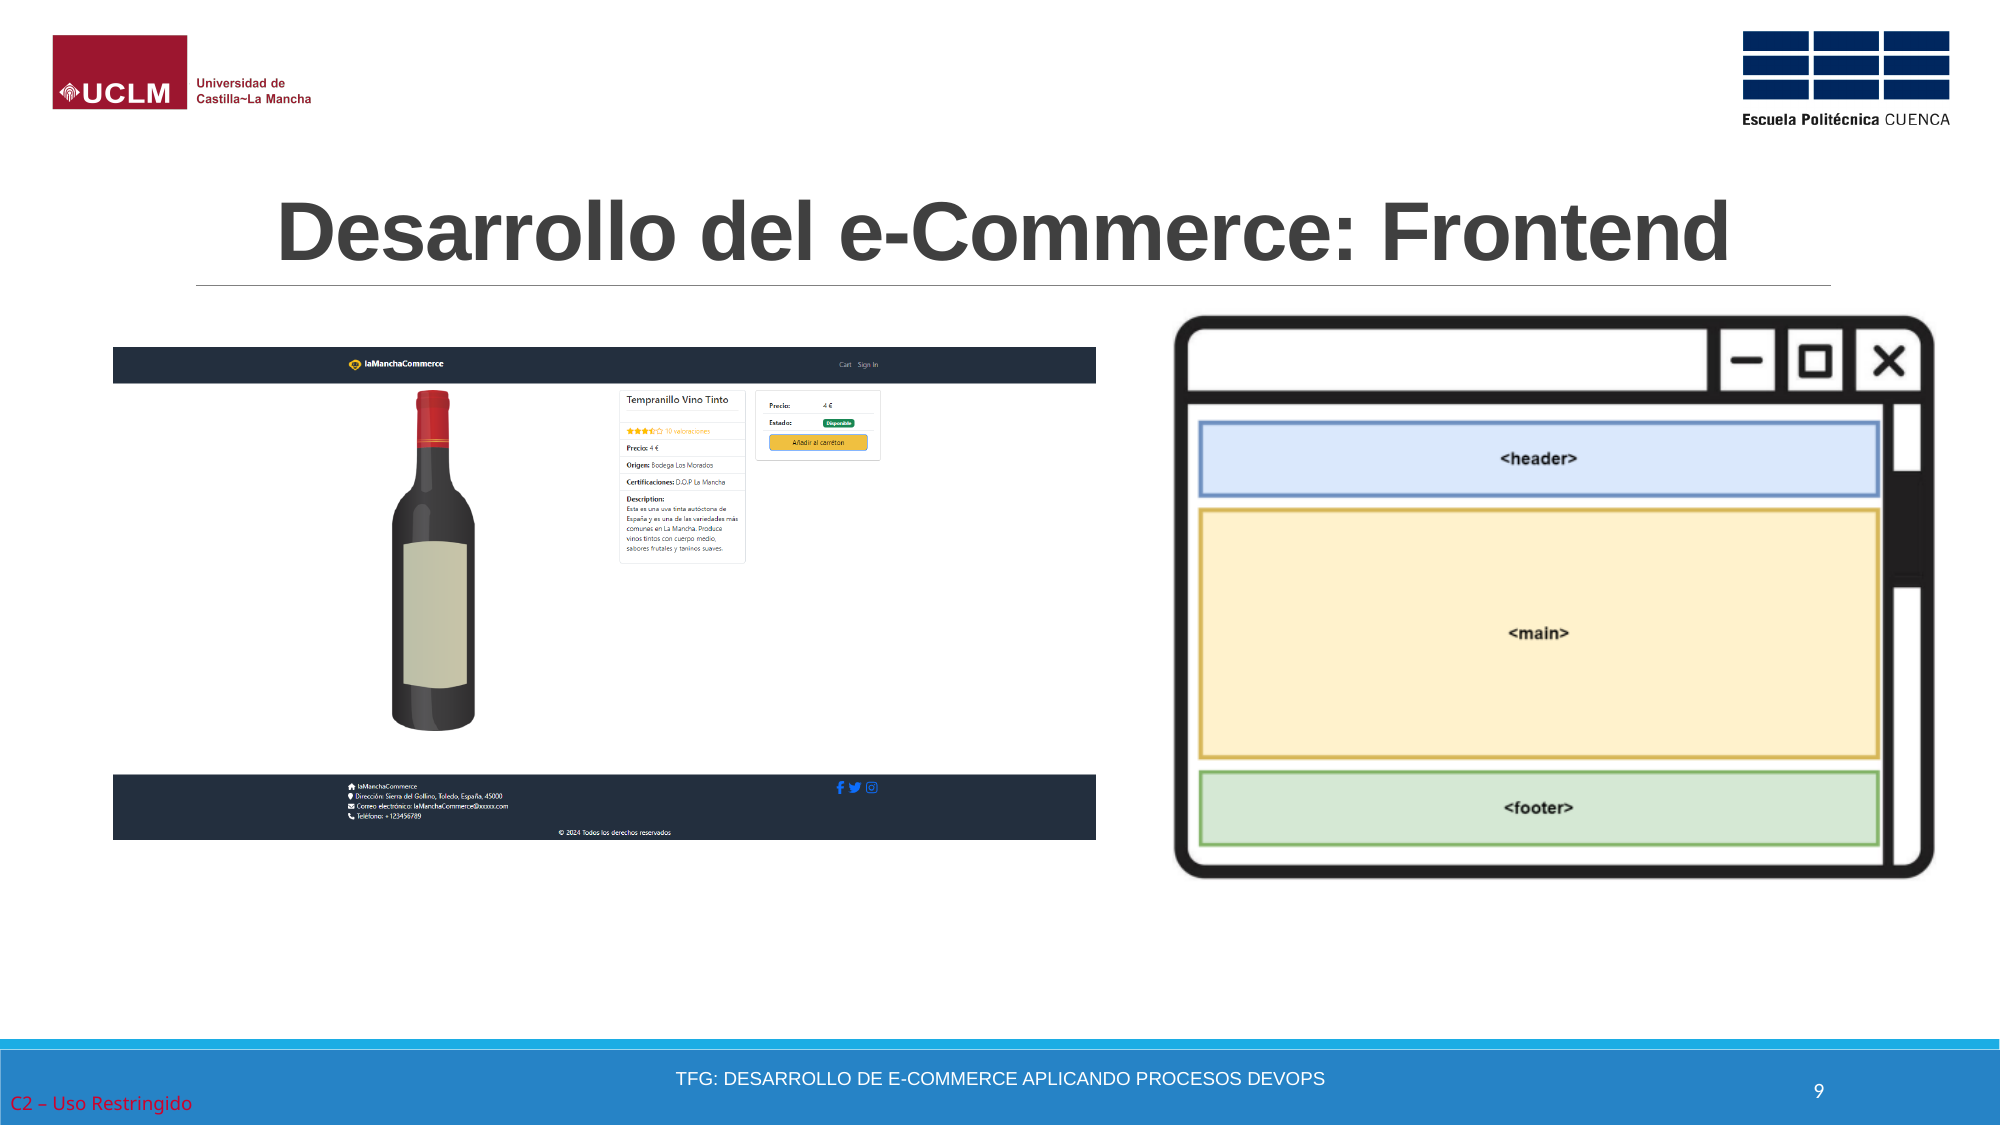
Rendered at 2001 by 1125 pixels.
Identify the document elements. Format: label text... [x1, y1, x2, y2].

picture [1743, 30, 1951, 126]
footer TFG: Desarrollo de e-Commerce aplicando procesos DevOps [604, 1059, 1396, 1120]
title Desarrollo del e-Commerce: Frontend [180, 173, 1830, 285]
picture [113, 346, 1097, 841]
slide_number 9 [1624, 1059, 1840, 1120]
picture [1152, 297, 1967, 903]
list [49, 0, 315, 149]
